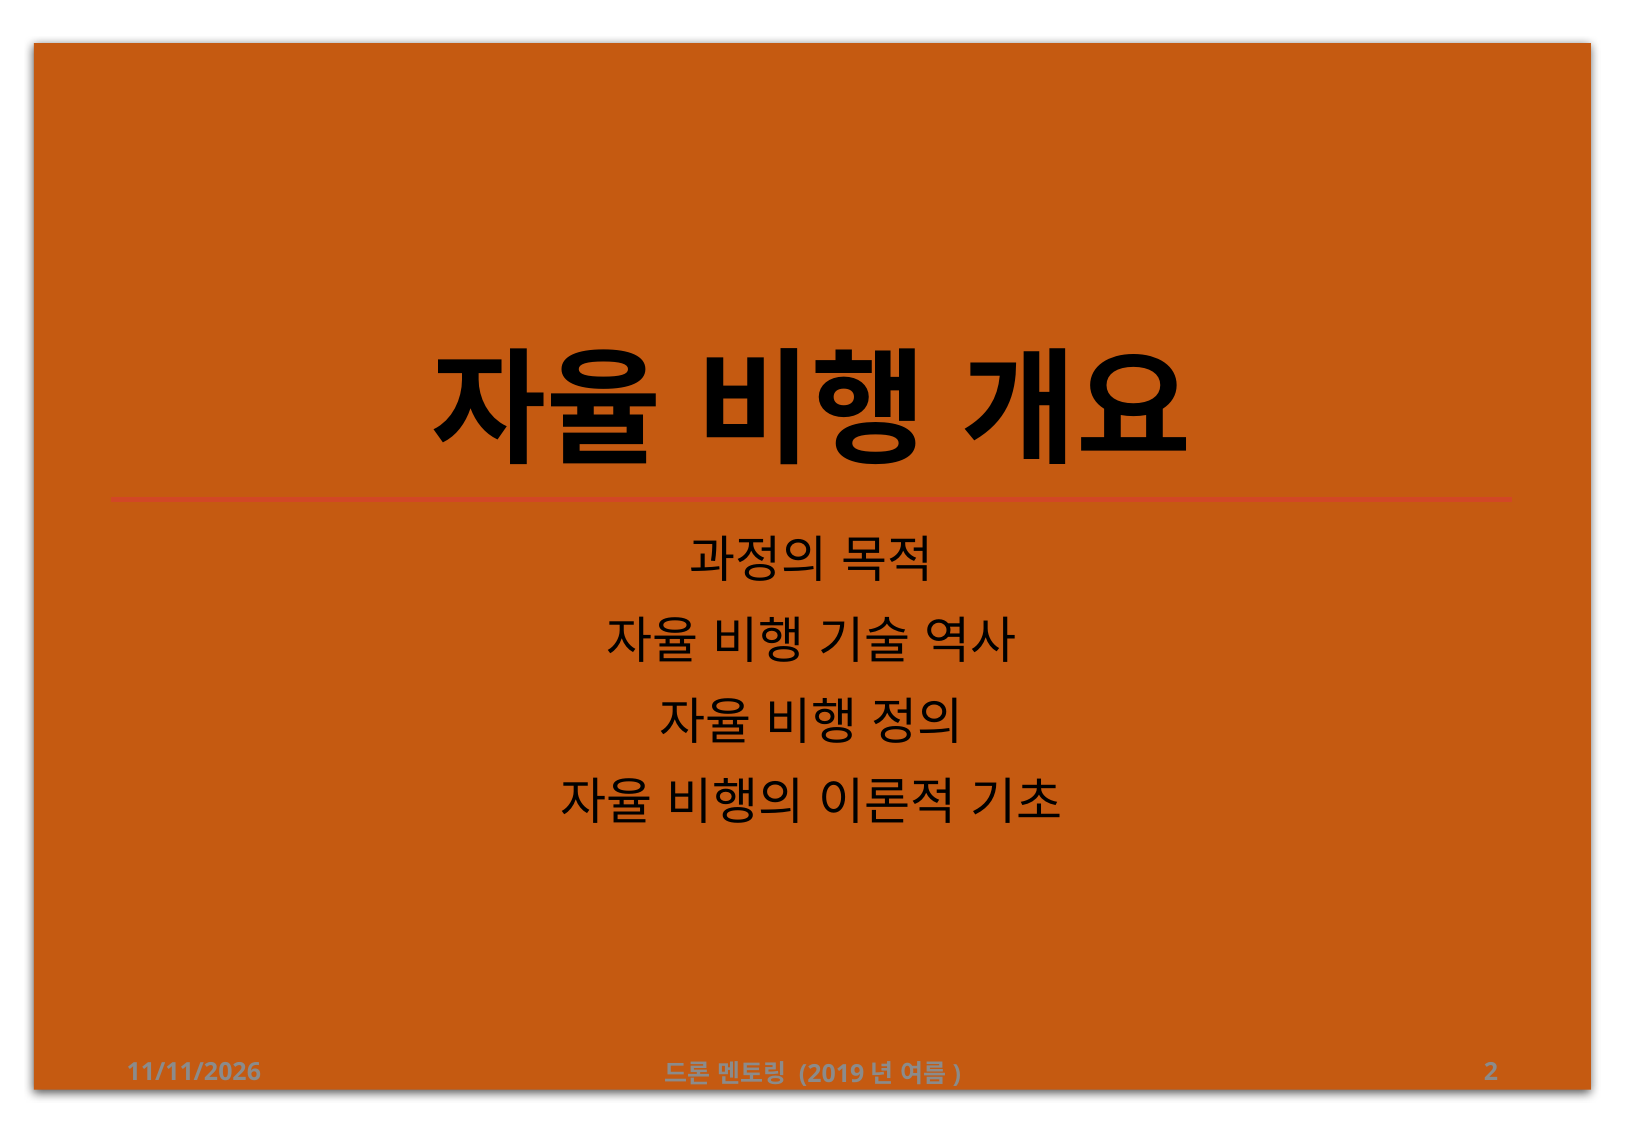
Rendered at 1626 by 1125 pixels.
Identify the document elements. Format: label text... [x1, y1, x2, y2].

list 과정의 목적 자율 비행 기술 역사 자율 비행 정의 자율 비행의 이론적 기초 [110, 520, 1513, 999]
footer 드론 멘토링 (2019년 여름) [538, 1042, 1087, 1103]
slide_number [111, 1042, 303, 1103]
slide_number 2 [1433, 1042, 1514, 1103]
title 자율 비행 개요 [110, 325, 1513, 500]
